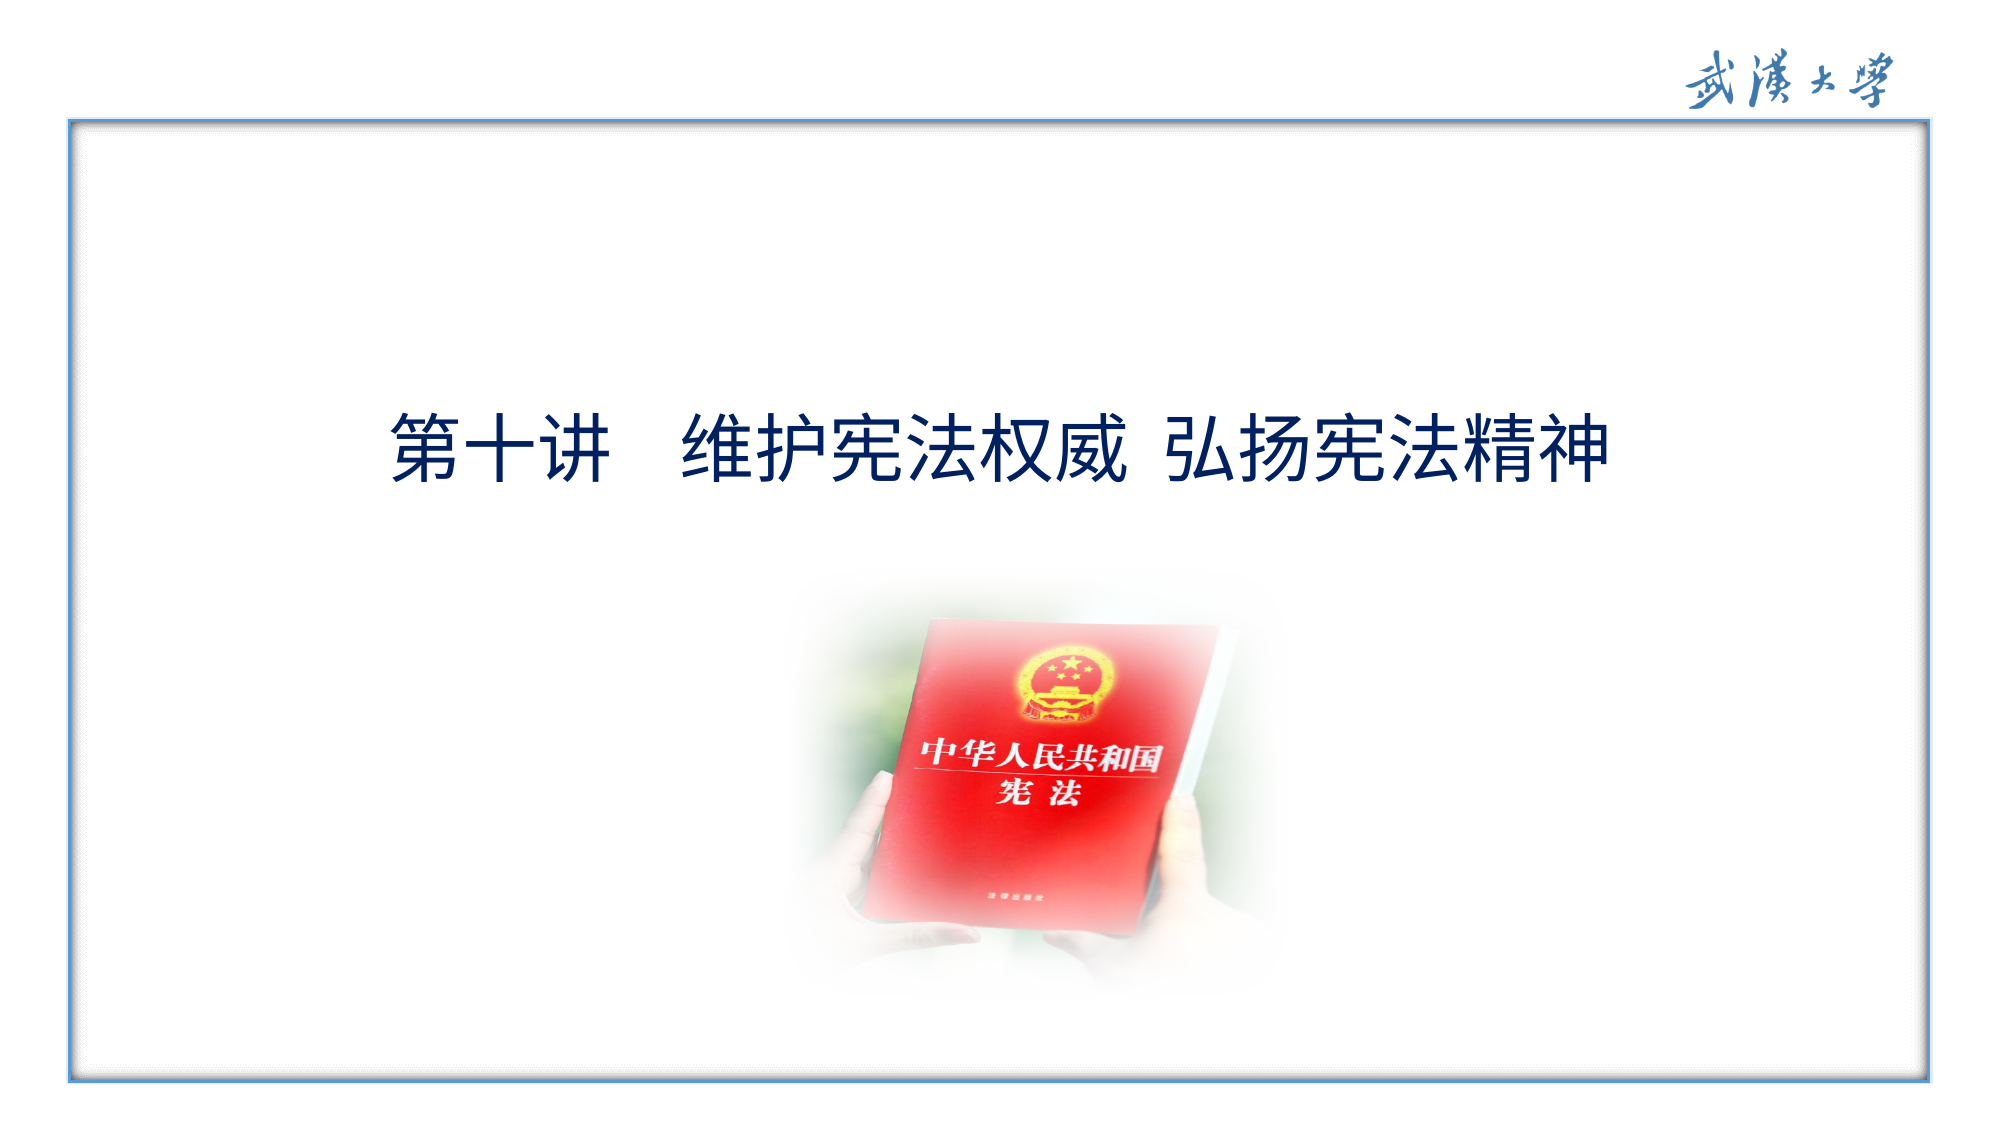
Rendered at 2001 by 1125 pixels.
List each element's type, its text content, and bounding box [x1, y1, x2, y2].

picture [66, 117, 1933, 1084]
title 第十讲 维护宪法权威 弘扬宪法精神 [362, 220, 1638, 500]
